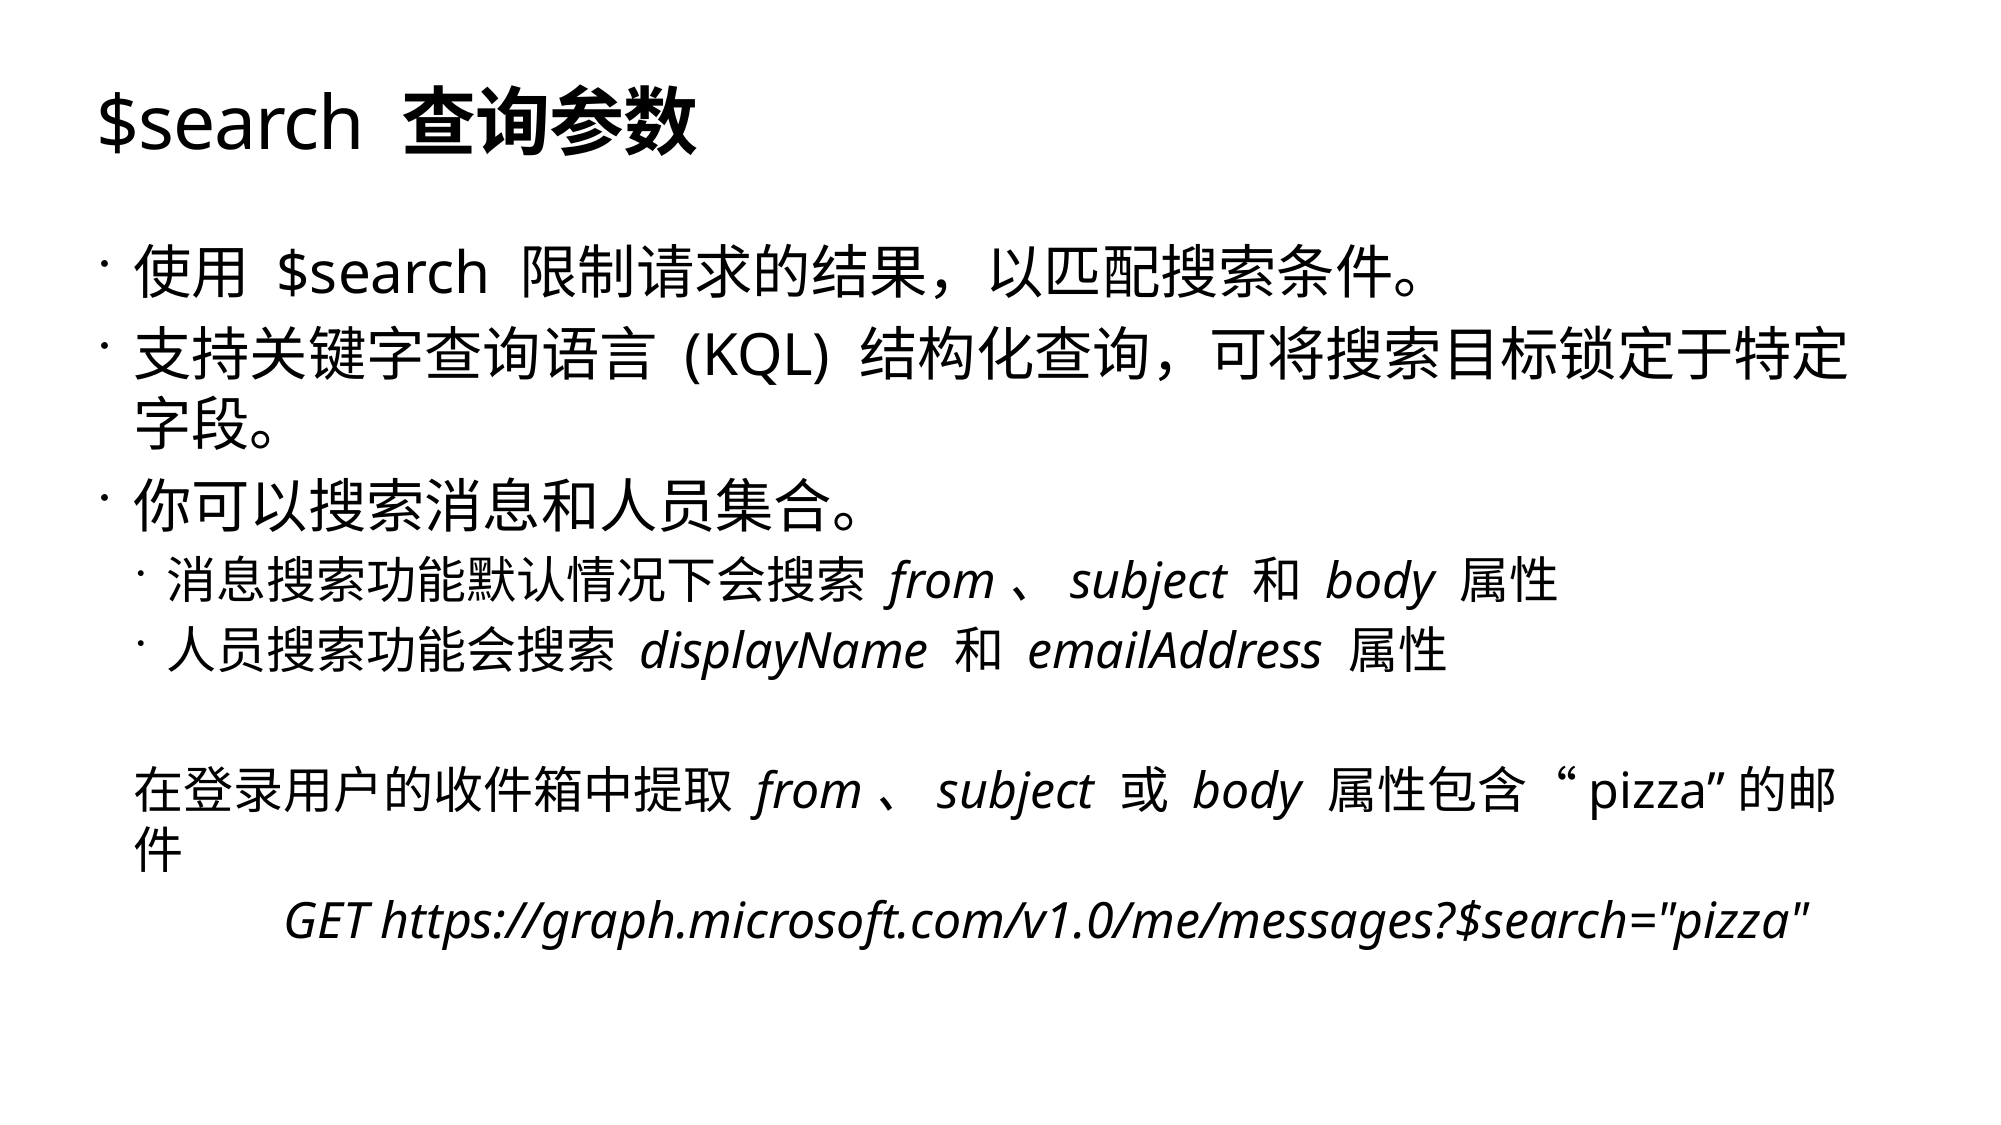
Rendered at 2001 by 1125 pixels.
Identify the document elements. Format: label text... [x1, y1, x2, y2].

list 使用 $search 限制请求的结果，以匹配搜索条件。 支持关键字查询语言 (KQL) 结构化查询，可将搜索目标锁定于特定字段。 你可以搜索消息和人员集合。 消息搜索功能默认情况下会搜索 from、subject 和 body 属性 人员搜索功能会搜索 displayName 和 emailAddress 属性 在登录用户的收件箱中提取 from、subject 或 body 属性包含“pizza”的邮件 GET https://graph.microsoft.com/v1.0/me/messages?$search="pizza" [95, 235, 1877, 1102]
title $search 查询参数 [96, 75, 1960, 166]
